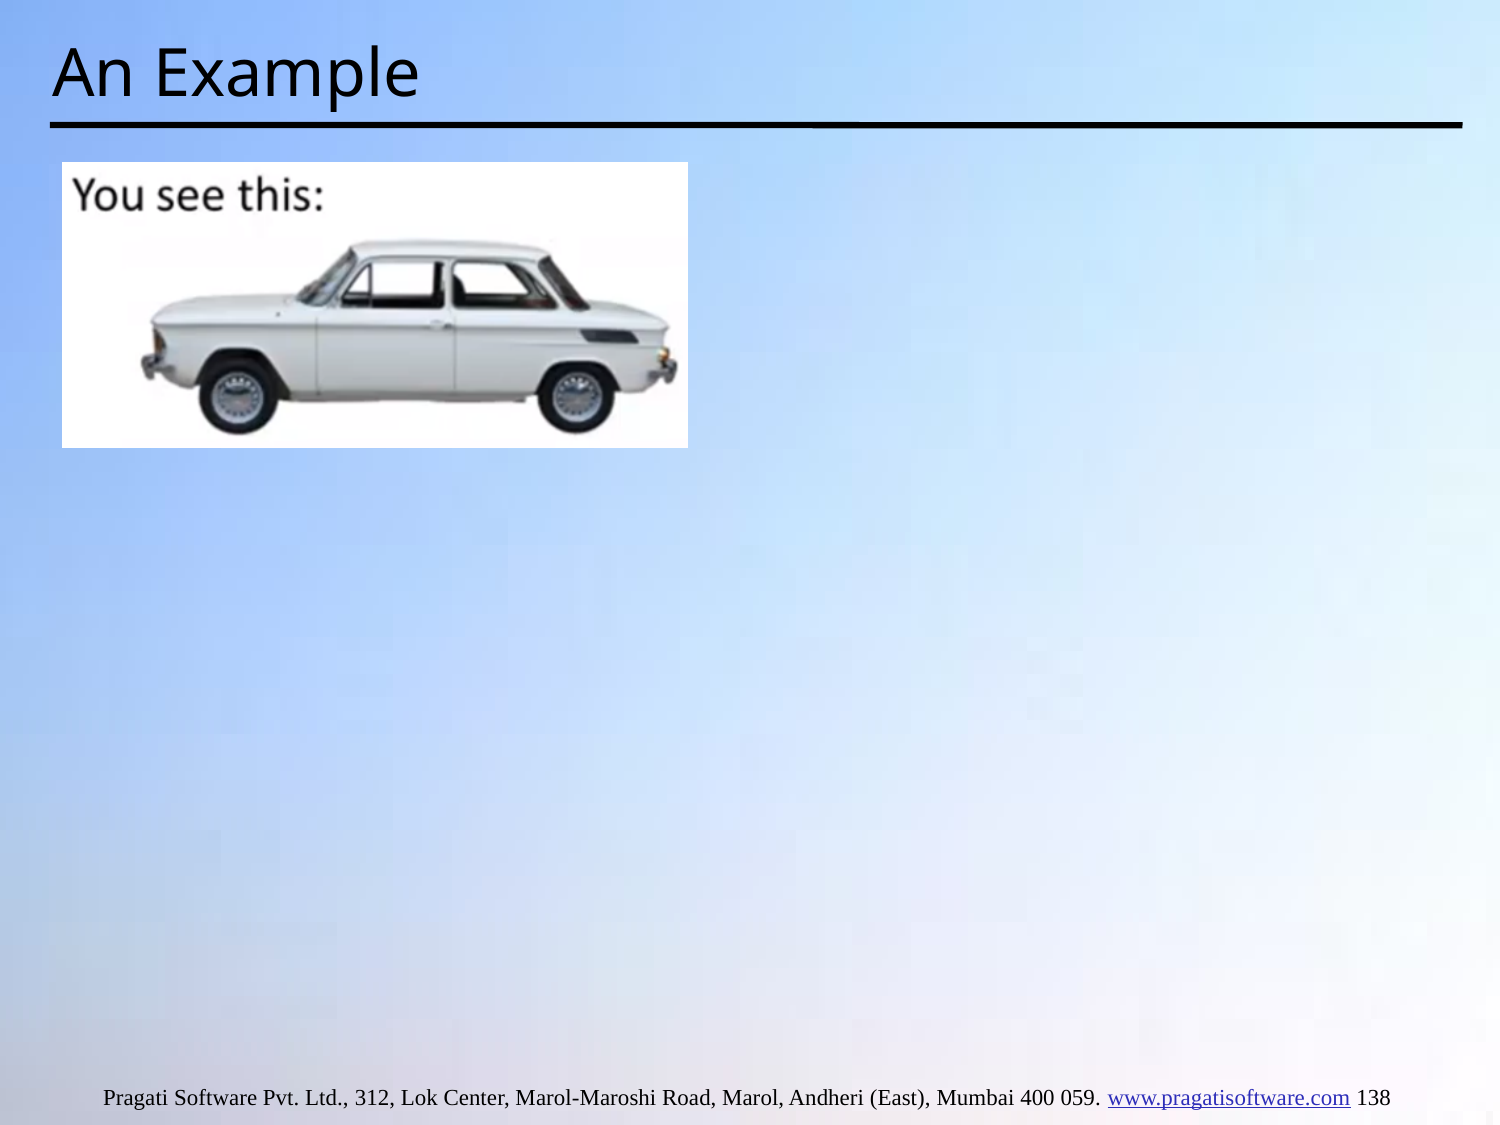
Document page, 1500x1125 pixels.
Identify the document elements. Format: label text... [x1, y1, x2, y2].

picture [0, 0, 1500, 1125]
title An Example [37, 0, 1462, 137]
